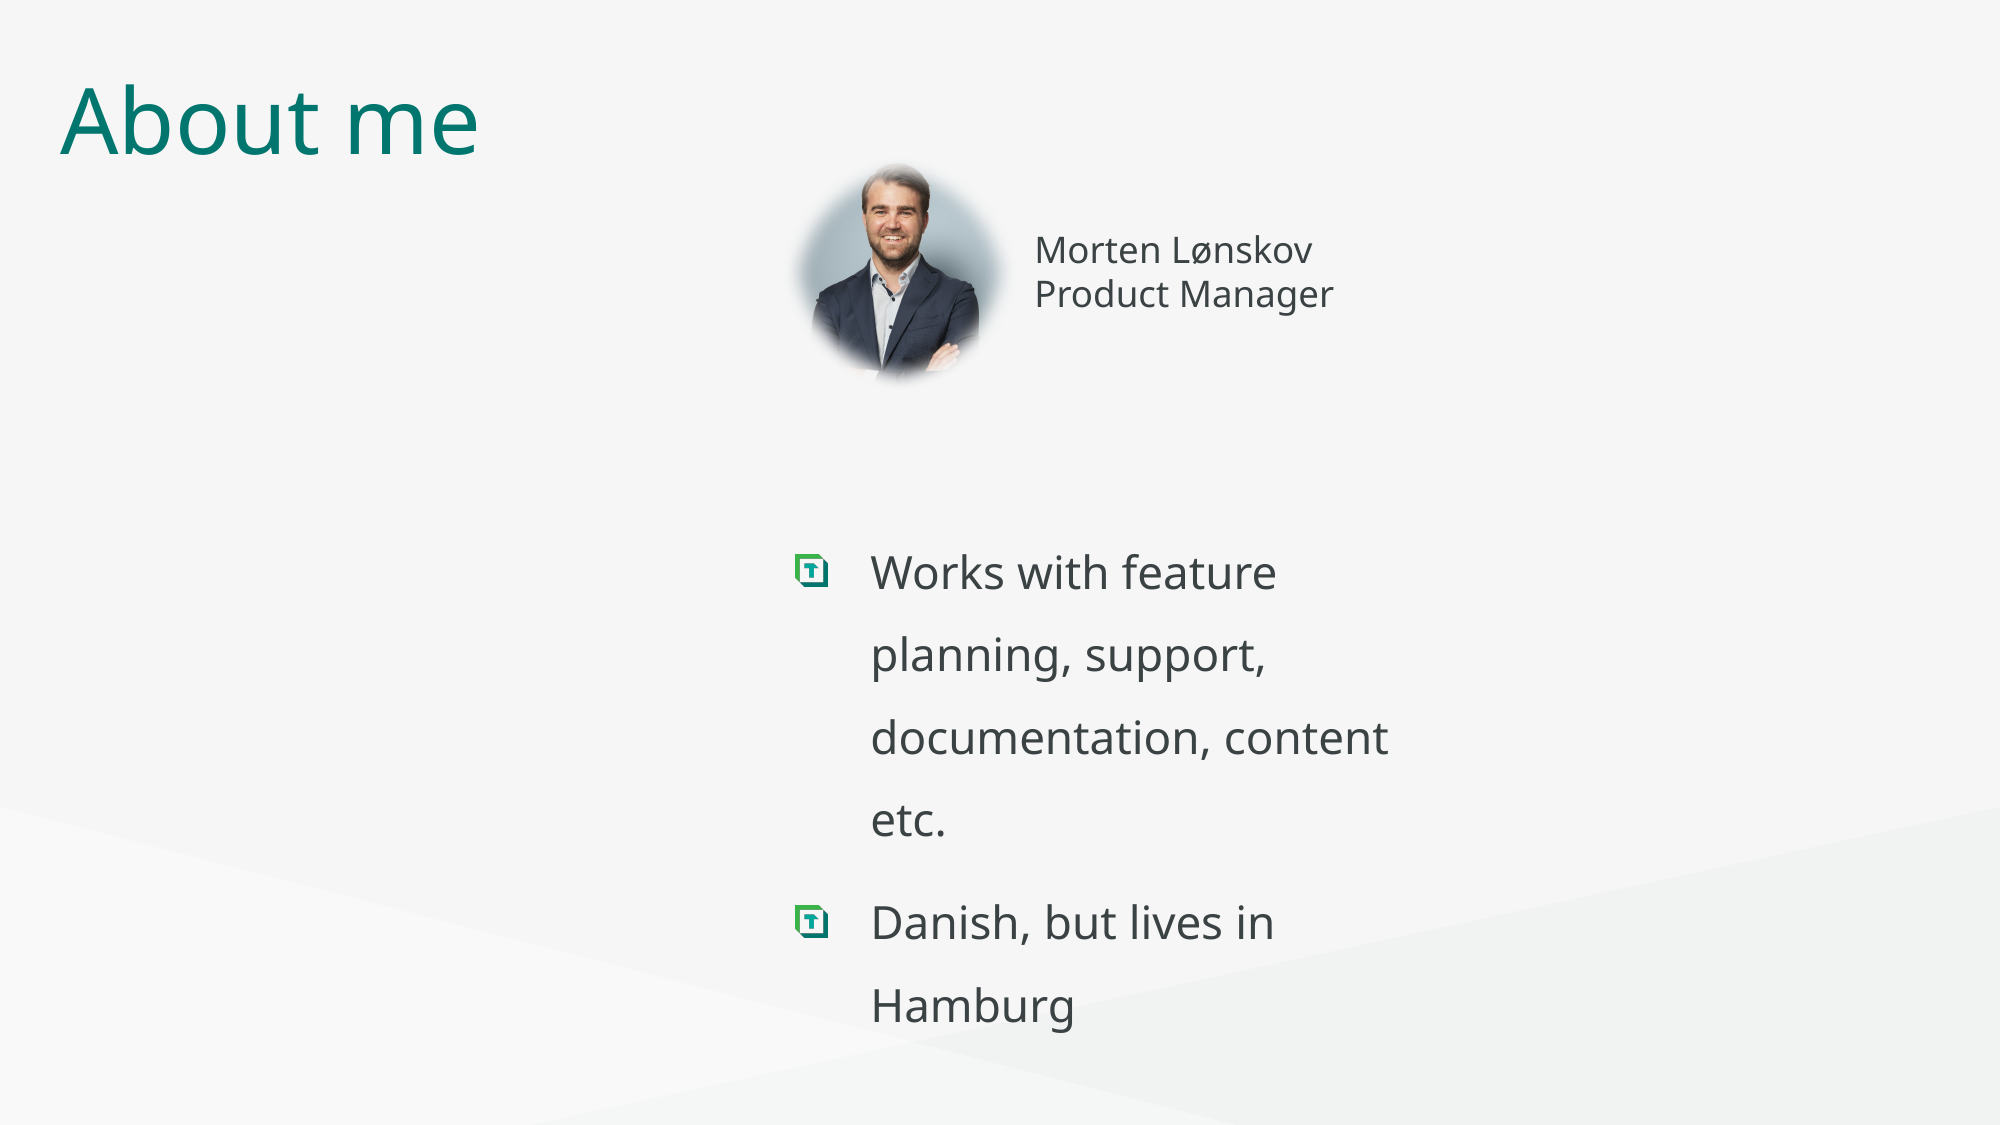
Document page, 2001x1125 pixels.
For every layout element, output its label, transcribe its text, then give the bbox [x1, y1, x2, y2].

title About me [0, 0, 2000, 171]
picture [795, 905, 828, 938]
picture [795, 554, 828, 587]
list Morten Lønskov Product Manager [1020, 219, 1446, 325]
picture [780, 153, 1020, 393]
text_box Works with feature planning, support, documentation, content etc. Danish, but lives in Hamburg [780, 508, 1433, 702]
